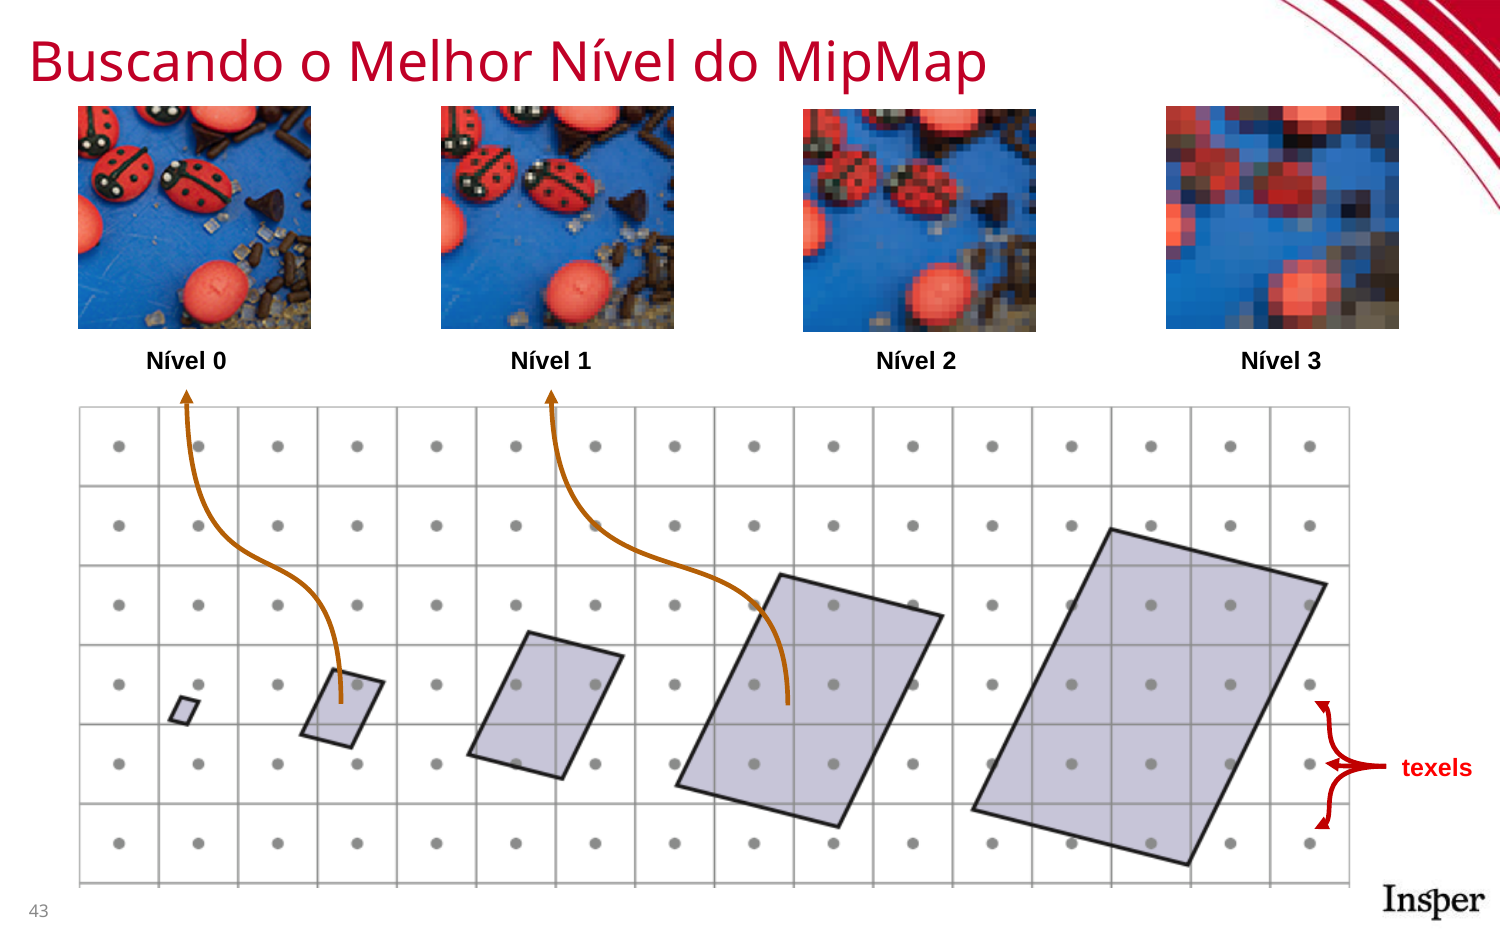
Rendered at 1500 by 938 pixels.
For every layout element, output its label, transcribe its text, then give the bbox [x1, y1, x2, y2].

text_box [106, 469, 422, 625]
text_box Nível 3 [1183, 338, 1380, 390]
text_box Nível 2 [818, 341, 1015, 390]
title Buscando o Melhor Nível do MipMap [13, 18, 1397, 104]
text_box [511, 428, 828, 666]
text_box Nível 1 [453, 338, 649, 390]
text_box Nível 0 [88, 338, 285, 390]
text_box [1314, 700, 1490, 830]
slide_number 43 [0, 887, 78, 938]
picture [72, 0, 1500, 938]
